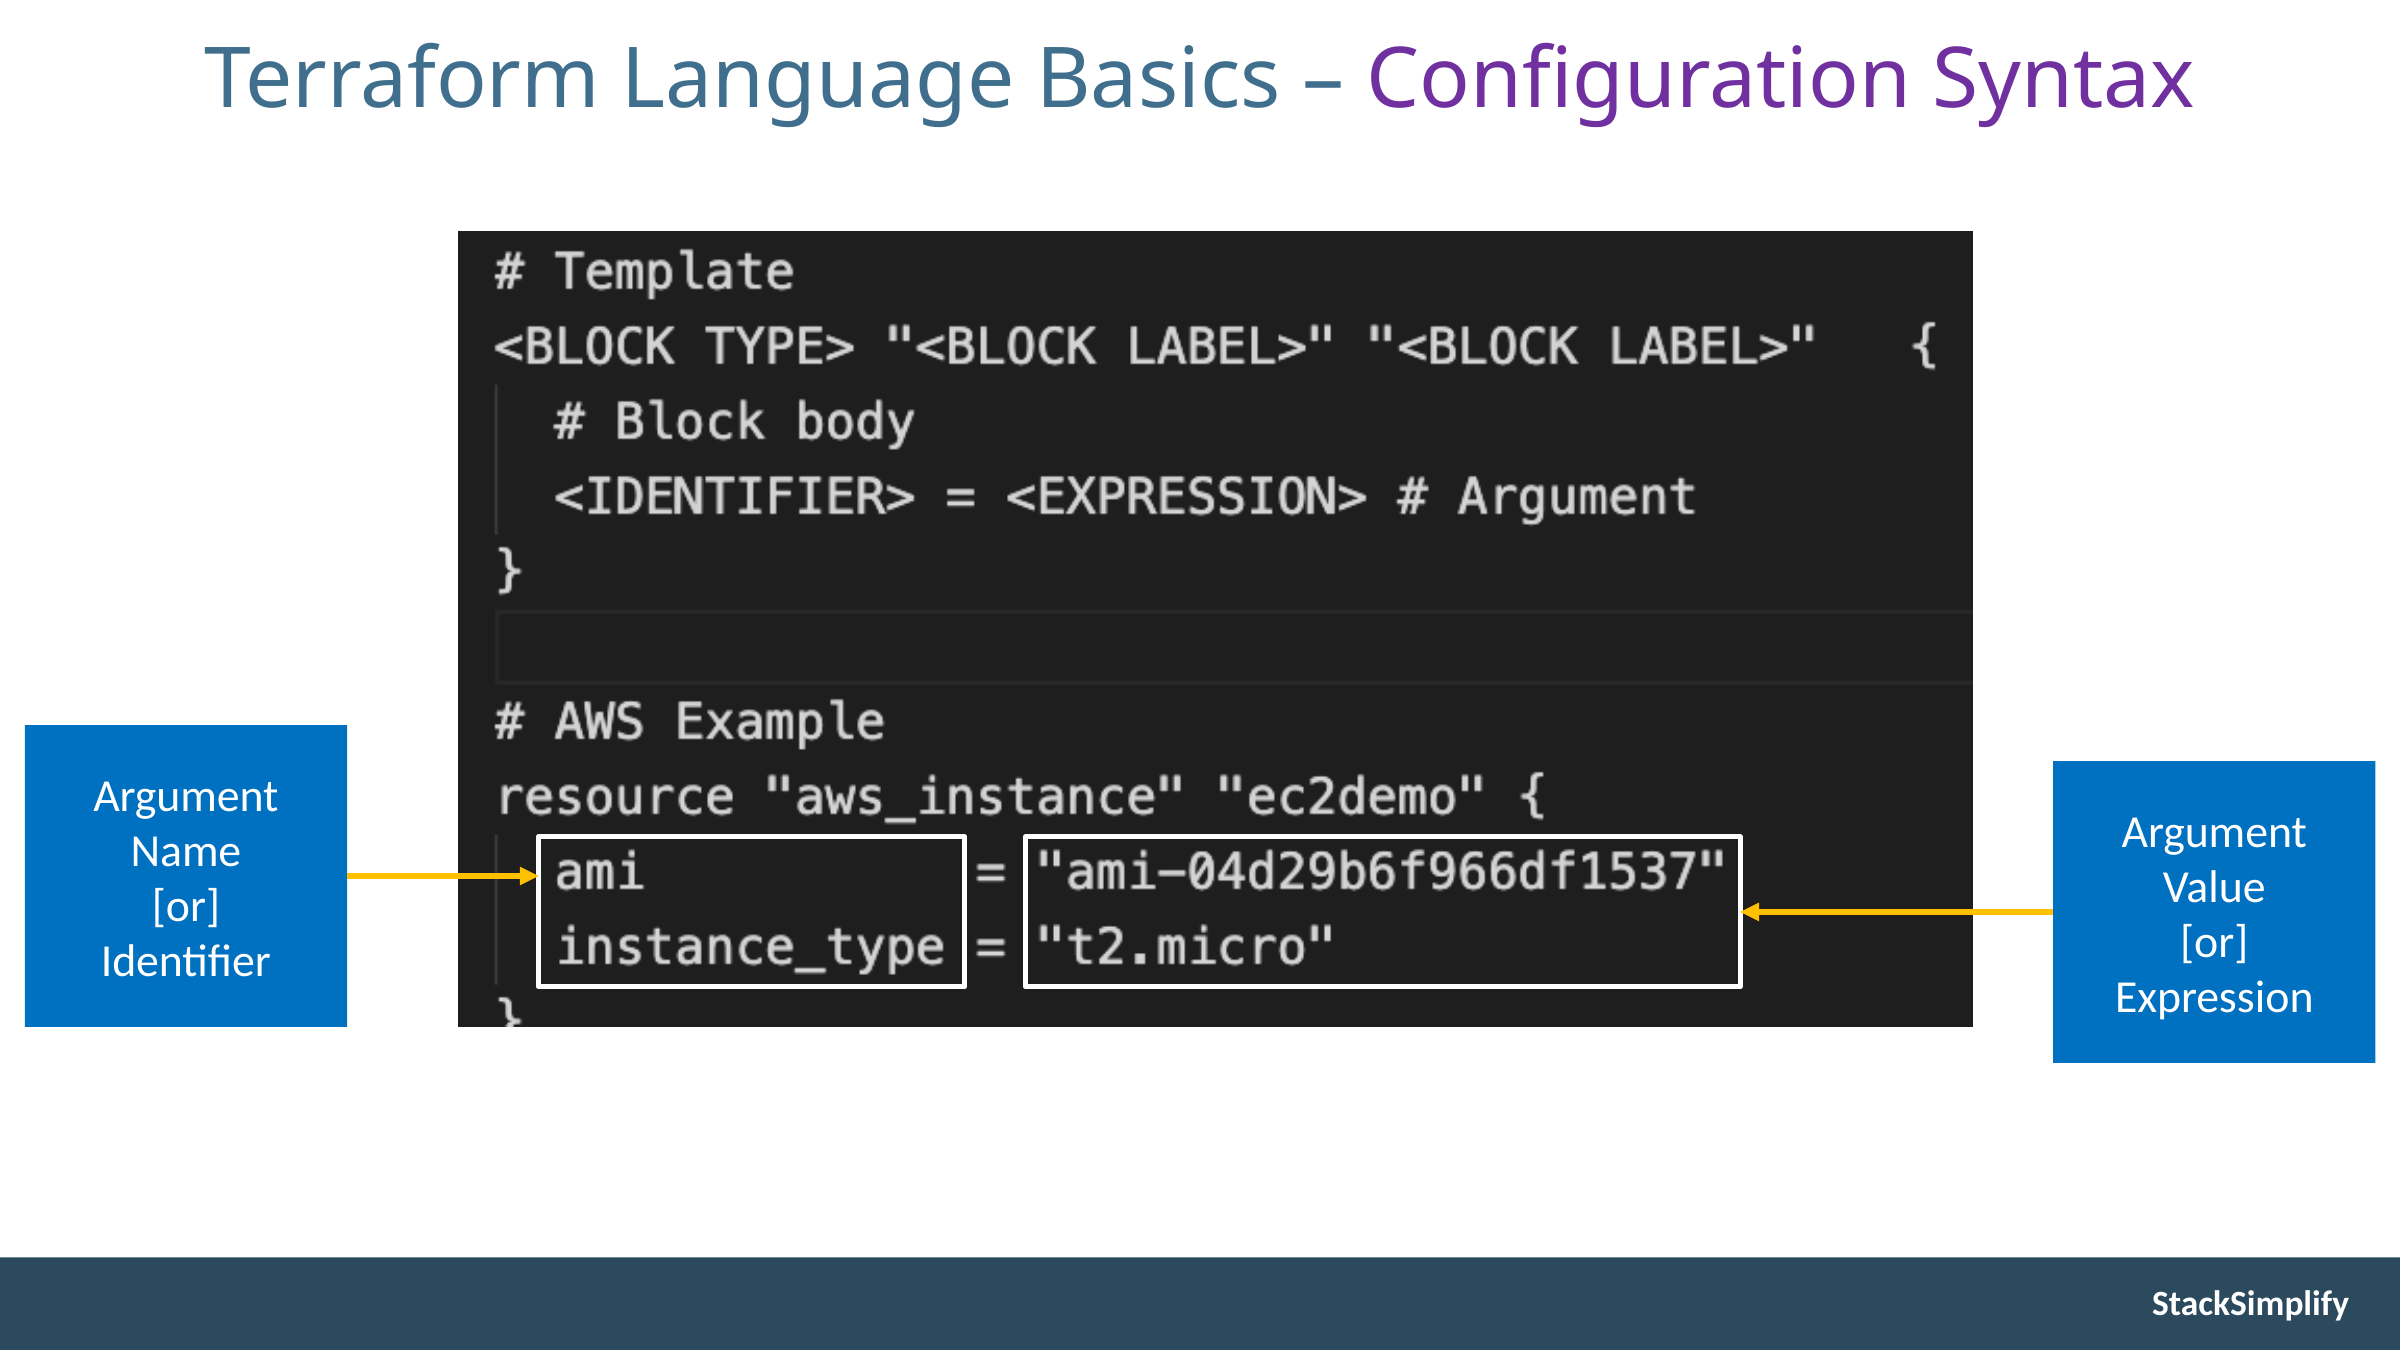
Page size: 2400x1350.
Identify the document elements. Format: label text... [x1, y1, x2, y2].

picture [457, 230, 1973, 1028]
title Terraform Language Basics – Configuration Syntax [165, 0, 2235, 178]
text_box Argument Name [or] Identifier [23, 723, 349, 1029]
text_box Argument Value [or] Expression [2051, 759, 2377, 1065]
